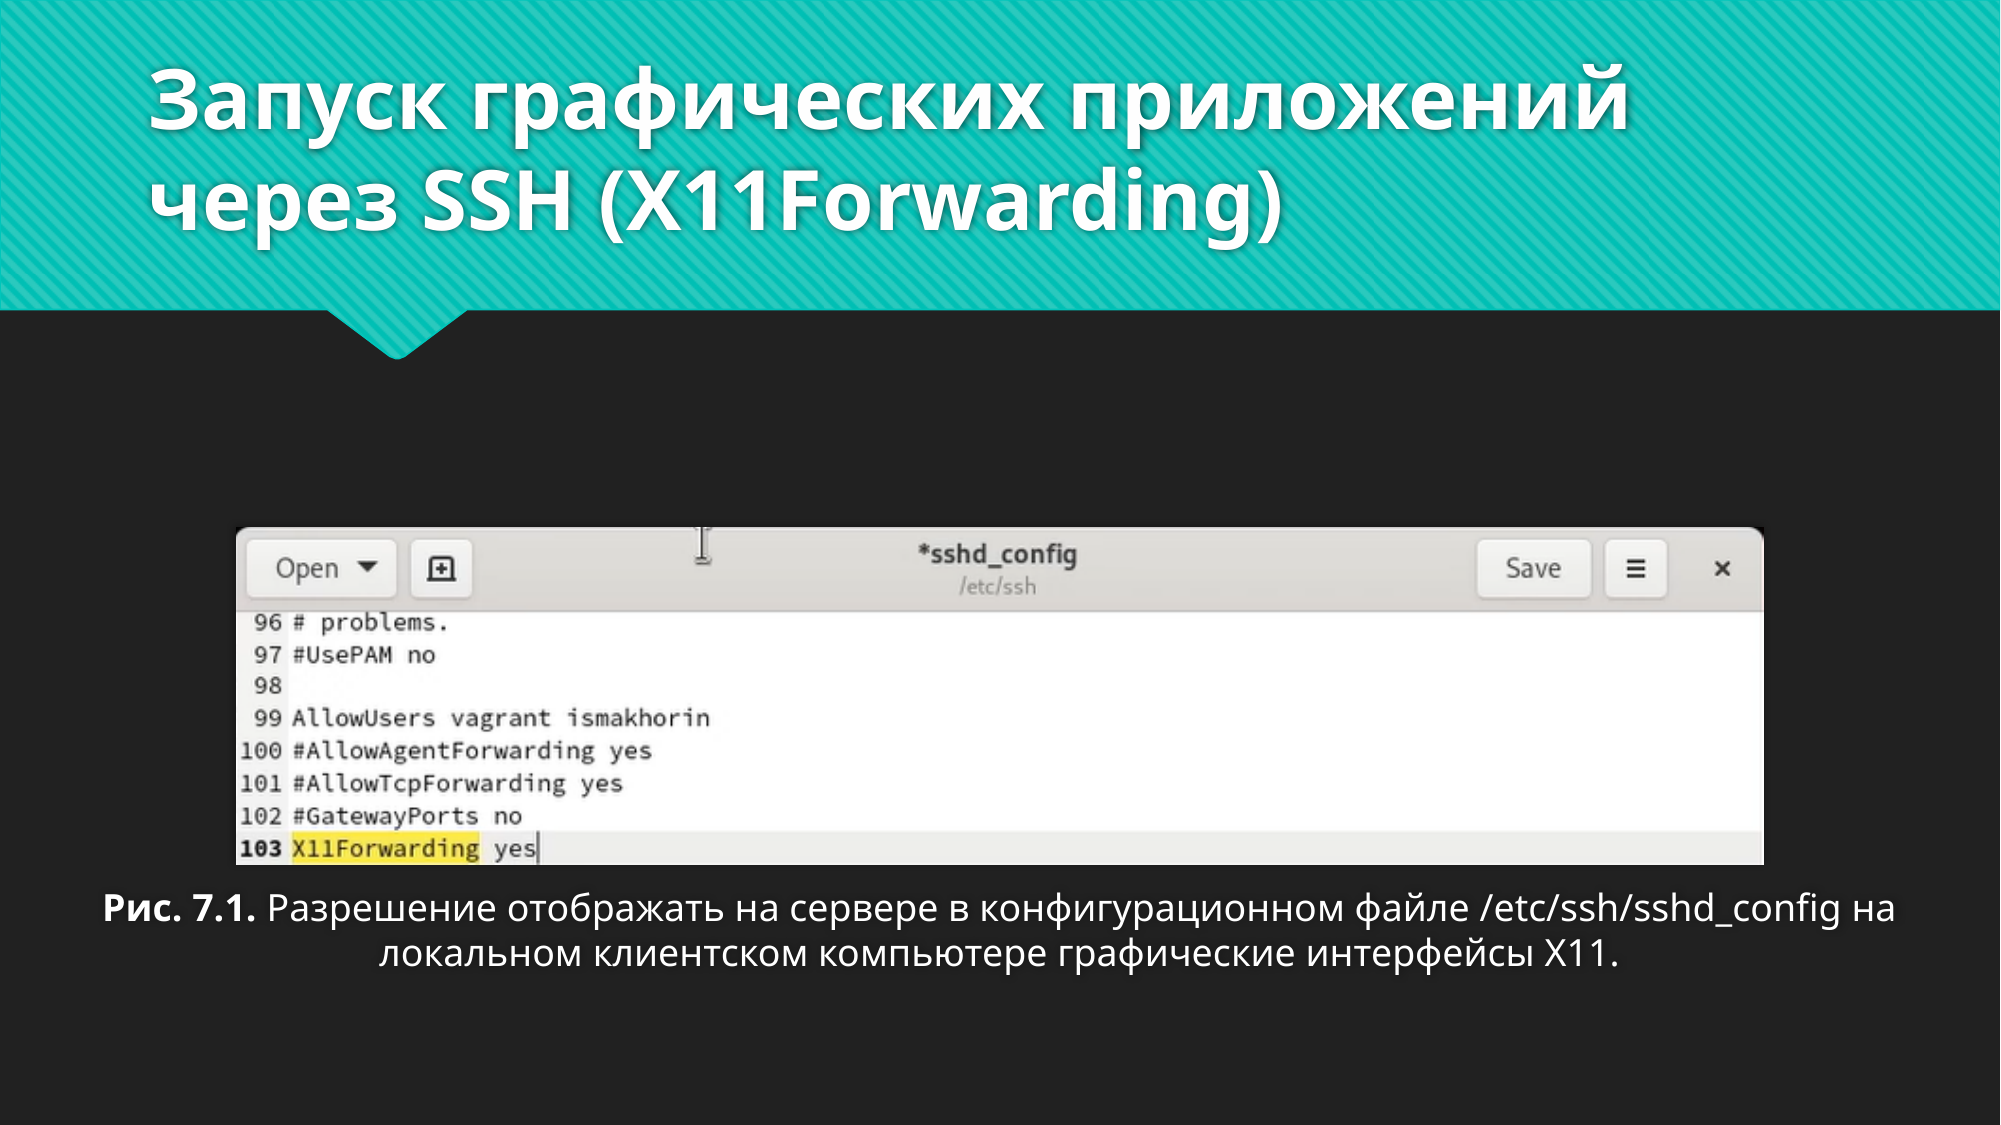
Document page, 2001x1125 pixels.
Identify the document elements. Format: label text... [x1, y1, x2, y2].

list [235, 527, 1764, 865]
text_box Рис. 7.1. Разрешение отображать на сервере в конфигурационном файле /etc/ssh/sshd_config на локальном клиентском компьютере графические интерфейсы X11. [0, 829, 2000, 1029]
title Запуск графических приложений через SSH (X11Forwarding) [132, 95, 1868, 255]
